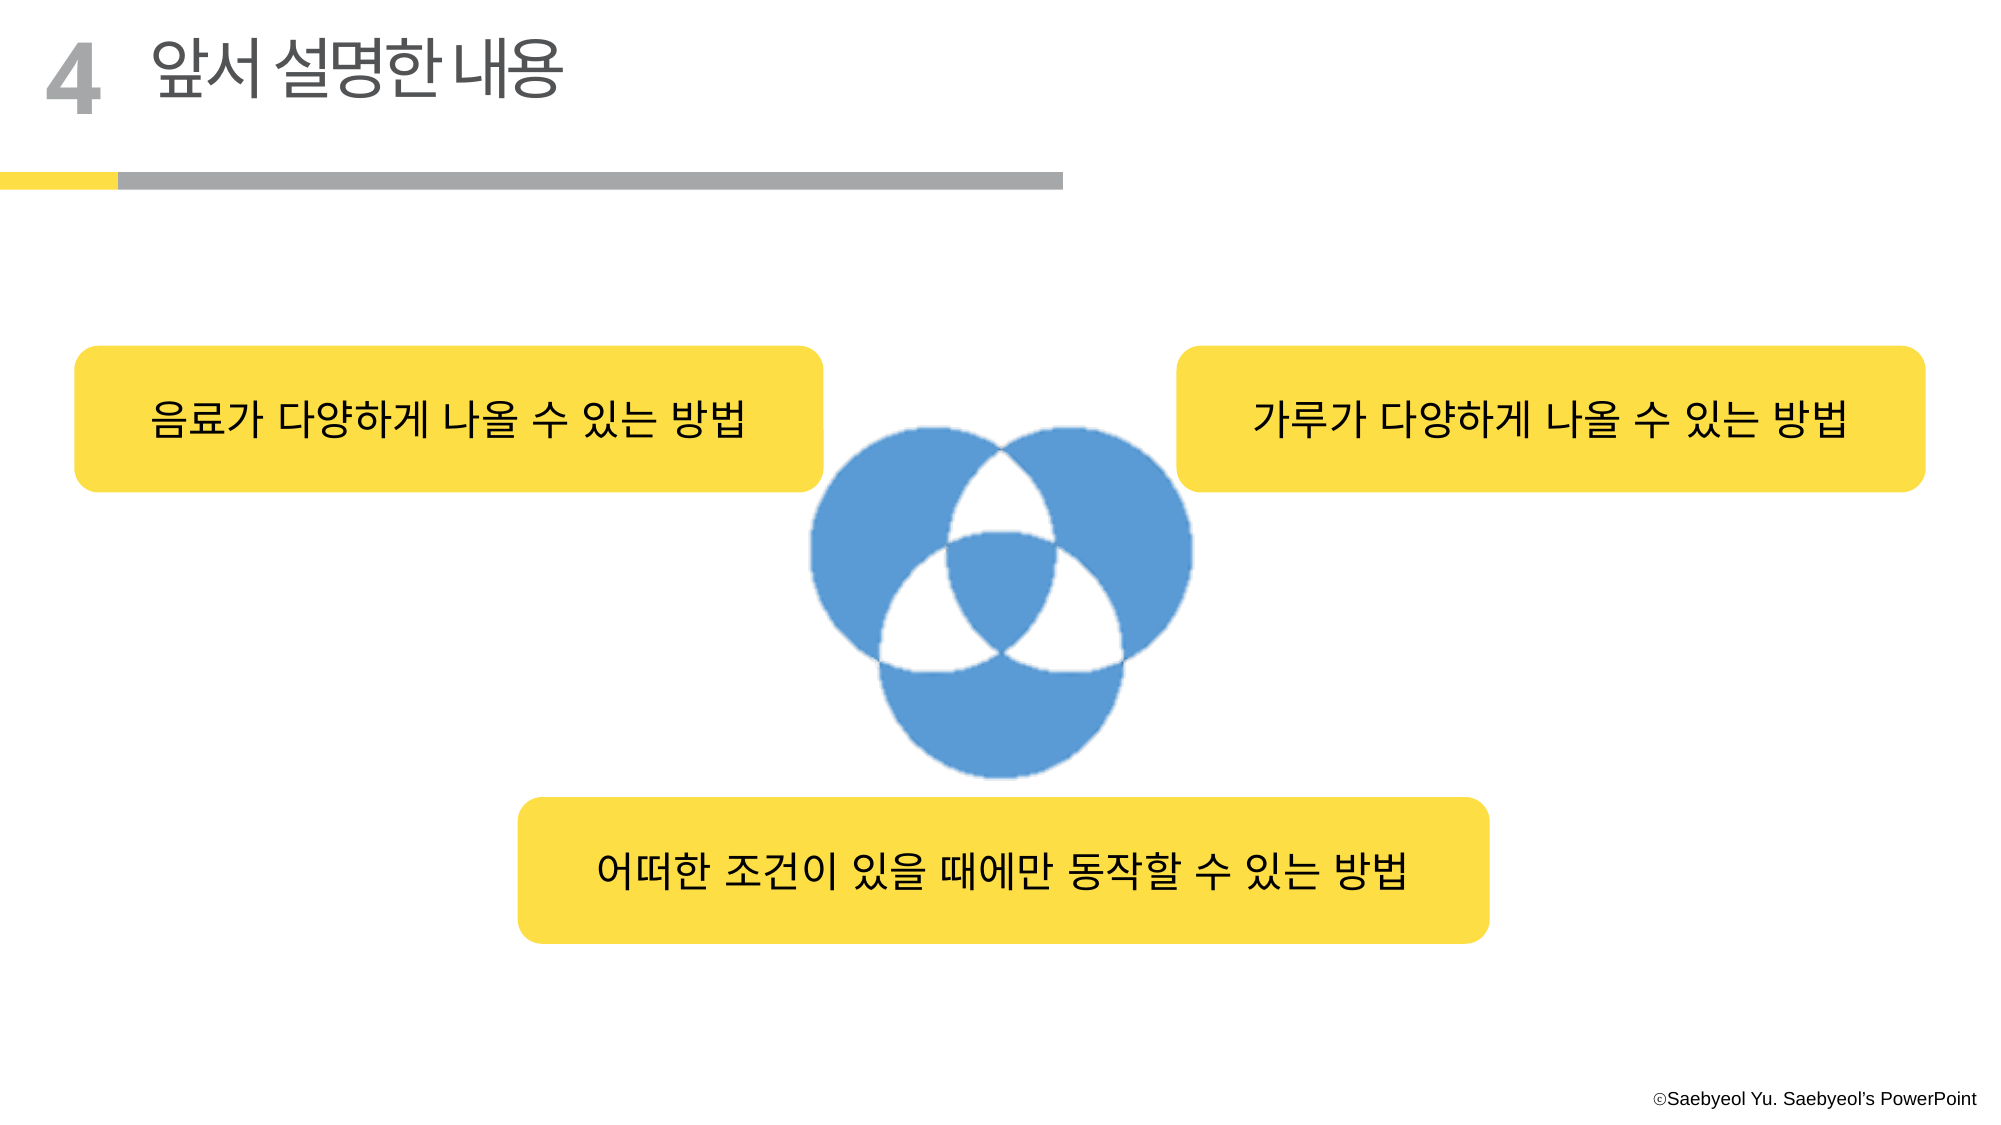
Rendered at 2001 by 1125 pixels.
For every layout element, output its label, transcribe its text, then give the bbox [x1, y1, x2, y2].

text_box [119, 171, 1064, 191]
picture [755, 378, 1245, 827]
text_box 4 [30, 7, 118, 143]
text_box 앞서 설명한 내용 [135, 19, 583, 115]
text_box [0, 171, 119, 191]
text_box 어떠한 조건이 있을 때에만 동작할 수 있는 방법 [516, 796, 1491, 945]
text_box 음료가 다양하게 나올 수 있는 방법 [73, 344, 825, 494]
text_box 가루가 다양하게 나올 수 있는 방법 [1175, 344, 1927, 494]
